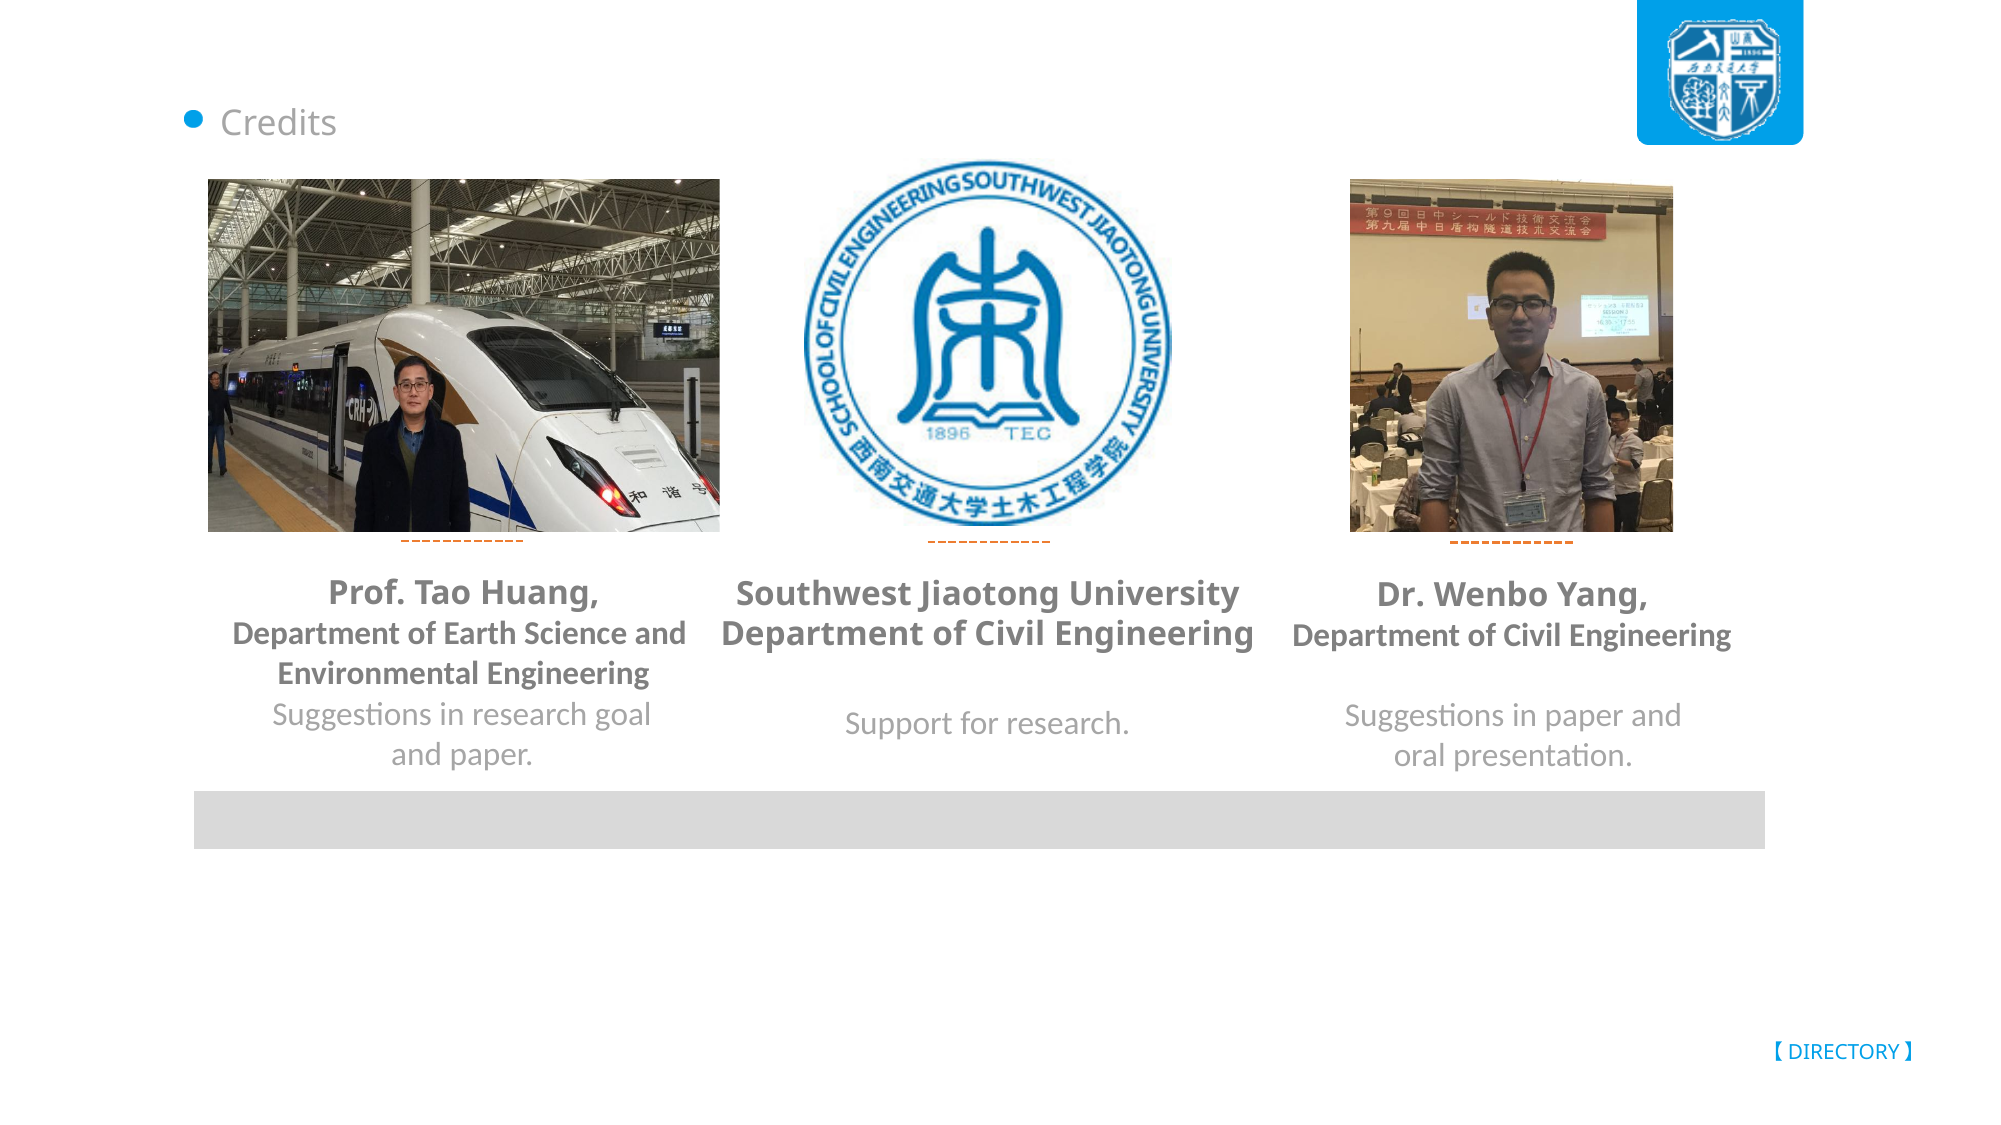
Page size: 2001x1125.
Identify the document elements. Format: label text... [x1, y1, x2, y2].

text_box [193, 790, 1766, 850]
picture [196, 109, 203, 115]
picture [1794, 137, 1804, 146]
picture [1637, 139, 1646, 146]
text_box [214, 563, 714, 781]
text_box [761, 564, 1215, 750]
picture [1335, 179, 1688, 532]
picture [183, 122, 203, 129]
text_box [1274, 565, 1751, 782]
picture [183, 109, 190, 116]
text_box 【DIRECTORY】 [1747, 1031, 1941, 1072]
picture [207, 178, 720, 533]
picture [804, 158, 1172, 526]
picture [1668, 20, 1780, 140]
text_box Credits [205, 92, 353, 150]
